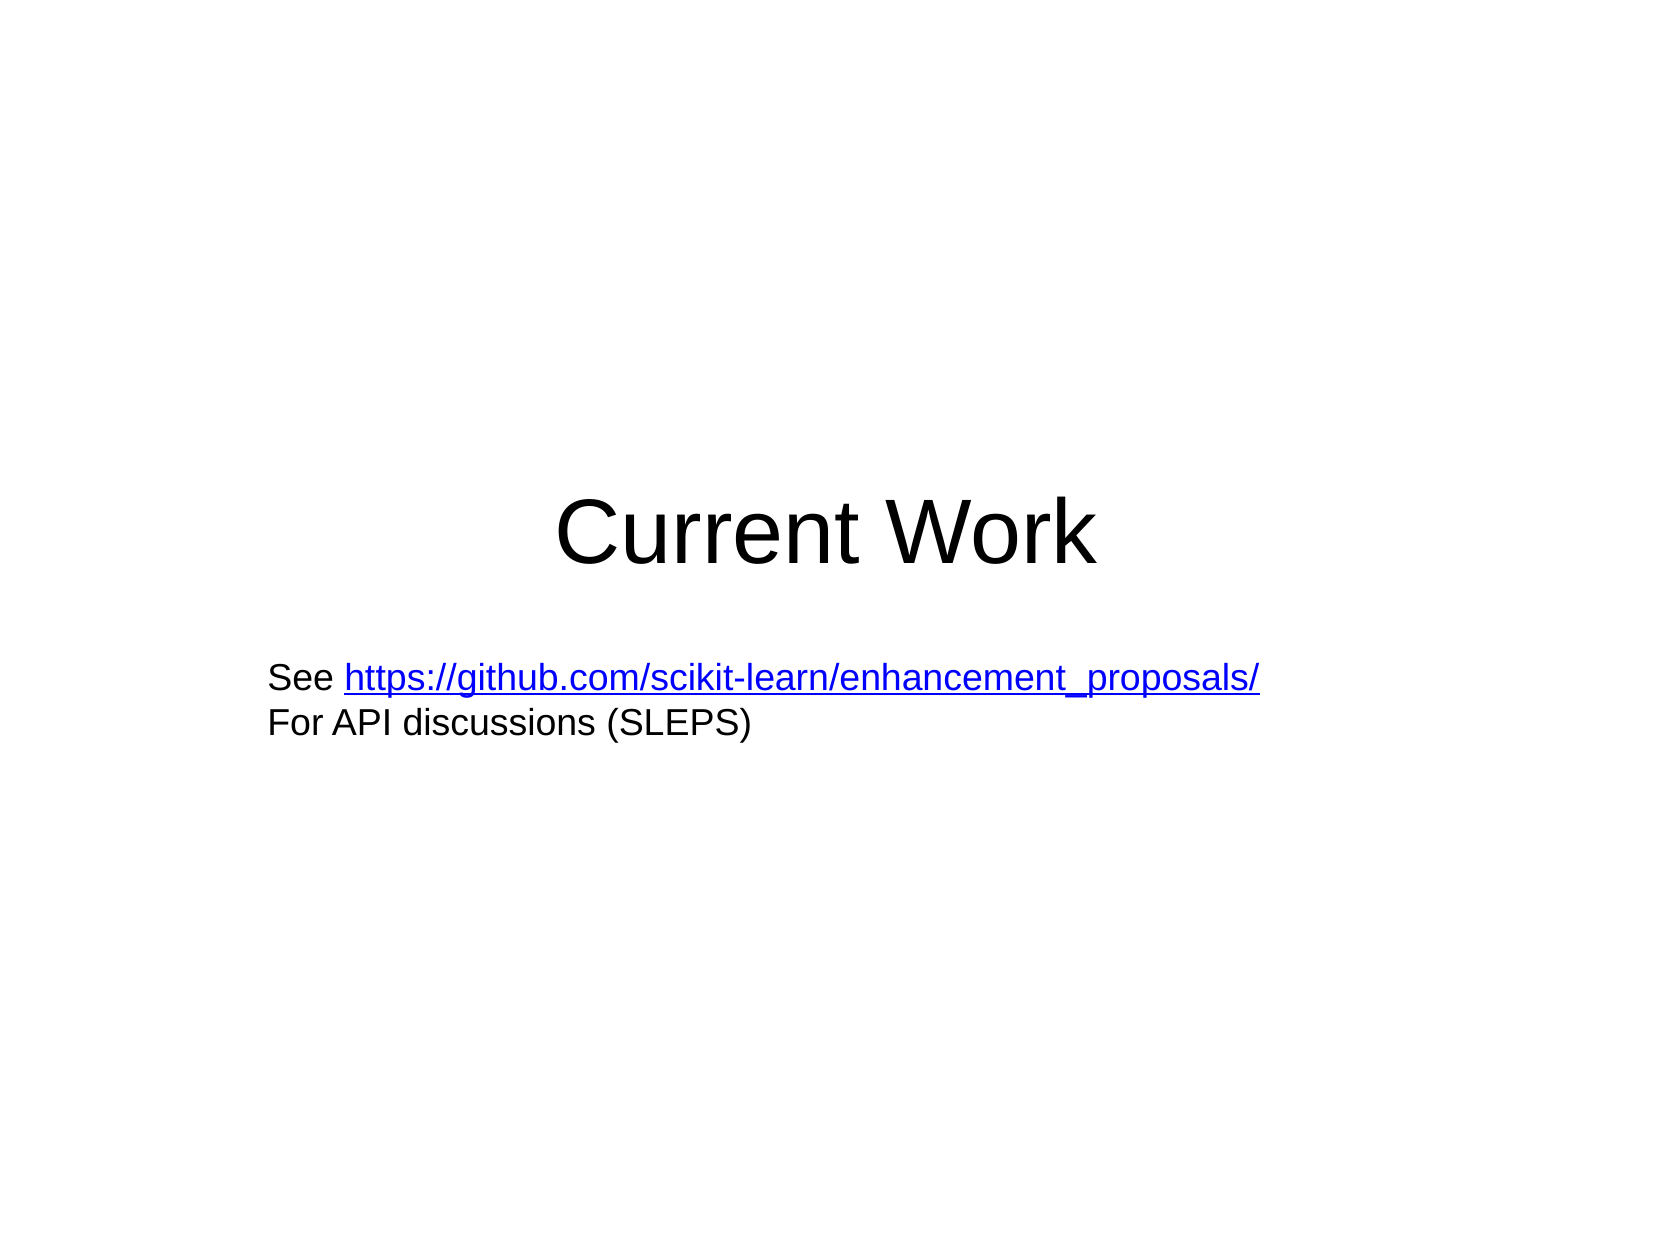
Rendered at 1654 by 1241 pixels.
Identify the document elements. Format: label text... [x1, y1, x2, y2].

text_box Current Work [82, 422, 1571, 630]
text_box See https://github.com/scikit-learn/enhancement_proposals/ For API discussions (SLEPS) [252, 645, 1275, 751]
